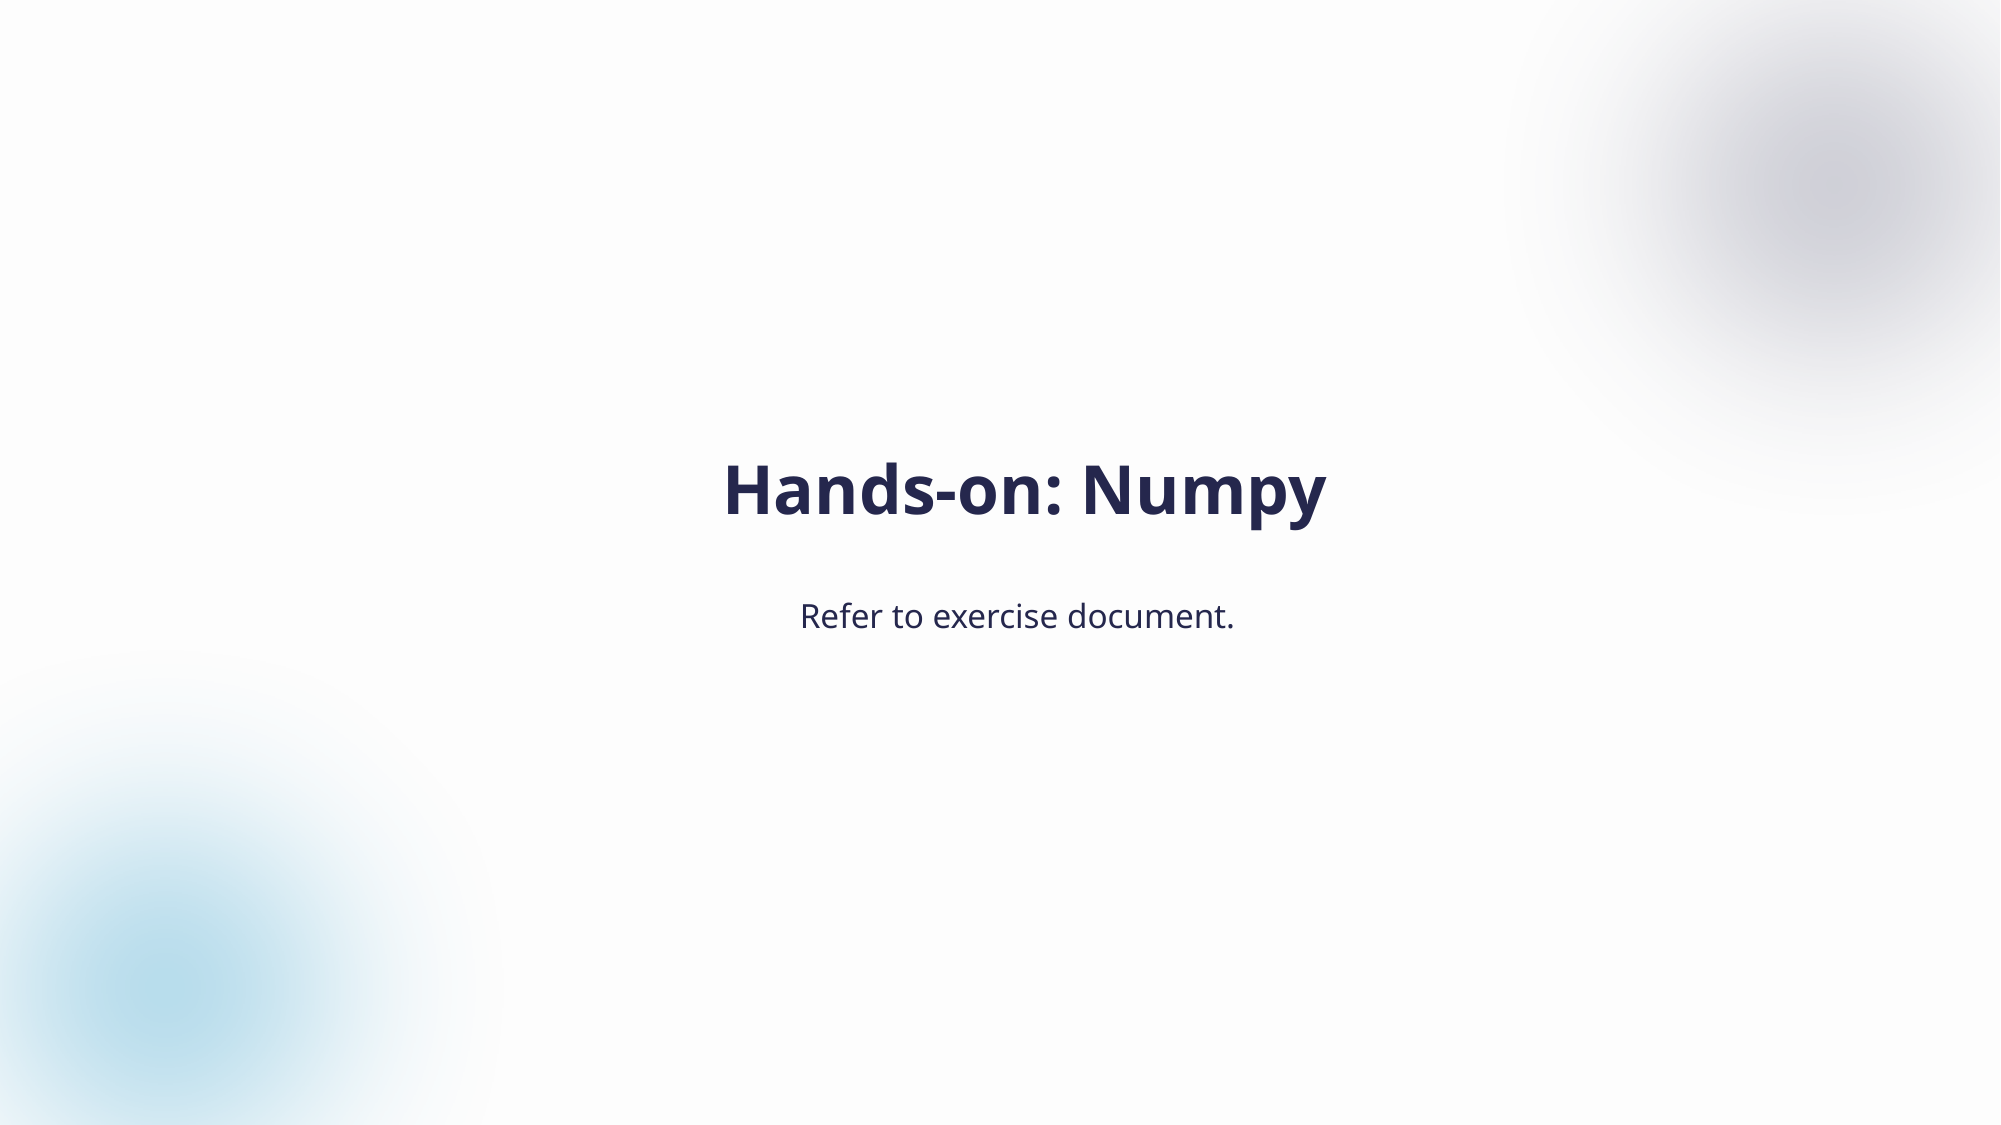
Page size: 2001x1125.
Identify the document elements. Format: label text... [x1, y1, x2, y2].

text_box Refer to exercise document. [762, 587, 1273, 643]
text_box Hands-on: Numpy [685, 443, 1364, 529]
